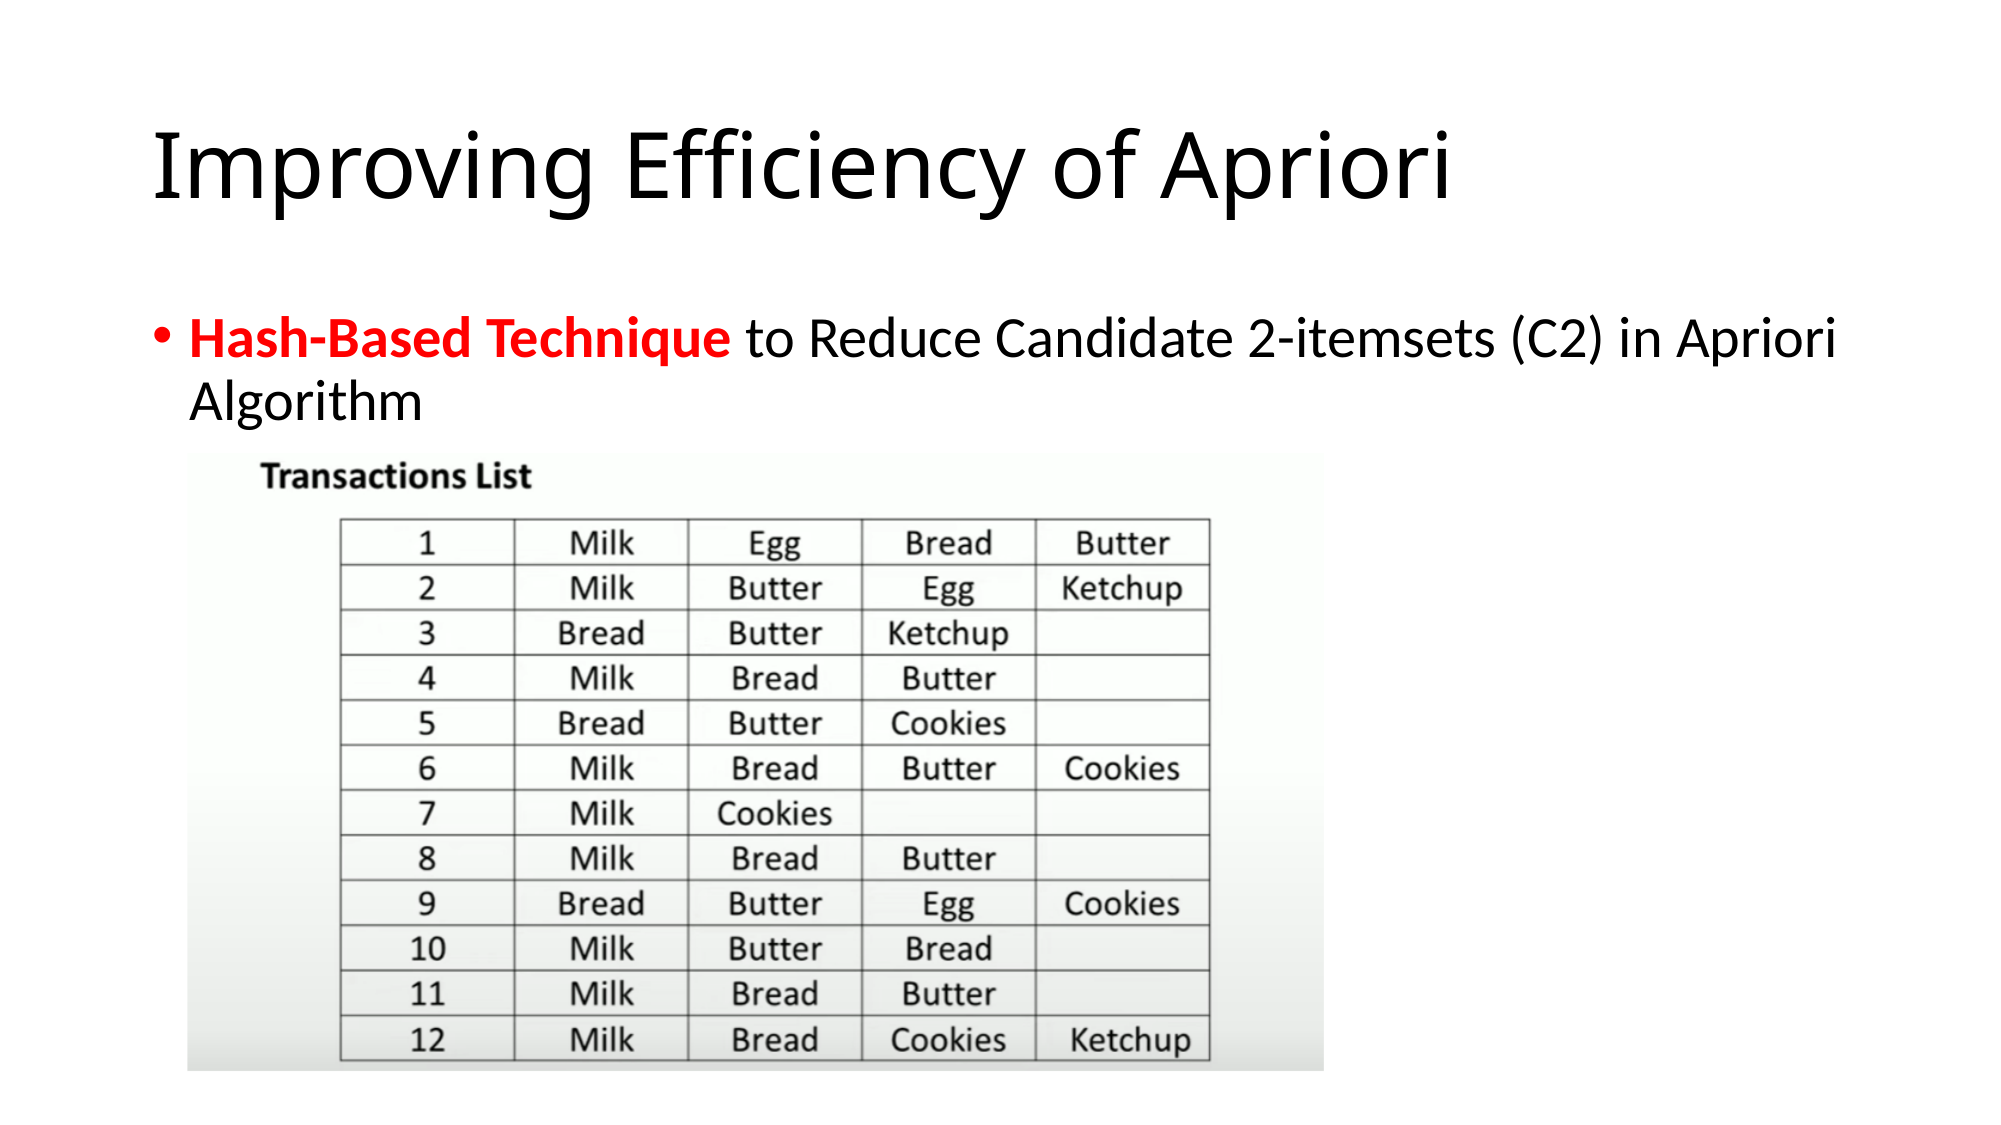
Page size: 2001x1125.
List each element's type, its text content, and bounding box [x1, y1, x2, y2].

title Improving Efficiency of Apriori [137, 59, 1863, 278]
list Hash-Based Technique to Reduce Candidate 2-itemsets (C2) in Apriori Algorithm [137, 299, 1863, 1014]
picture [154, 452, 1385, 1089]
